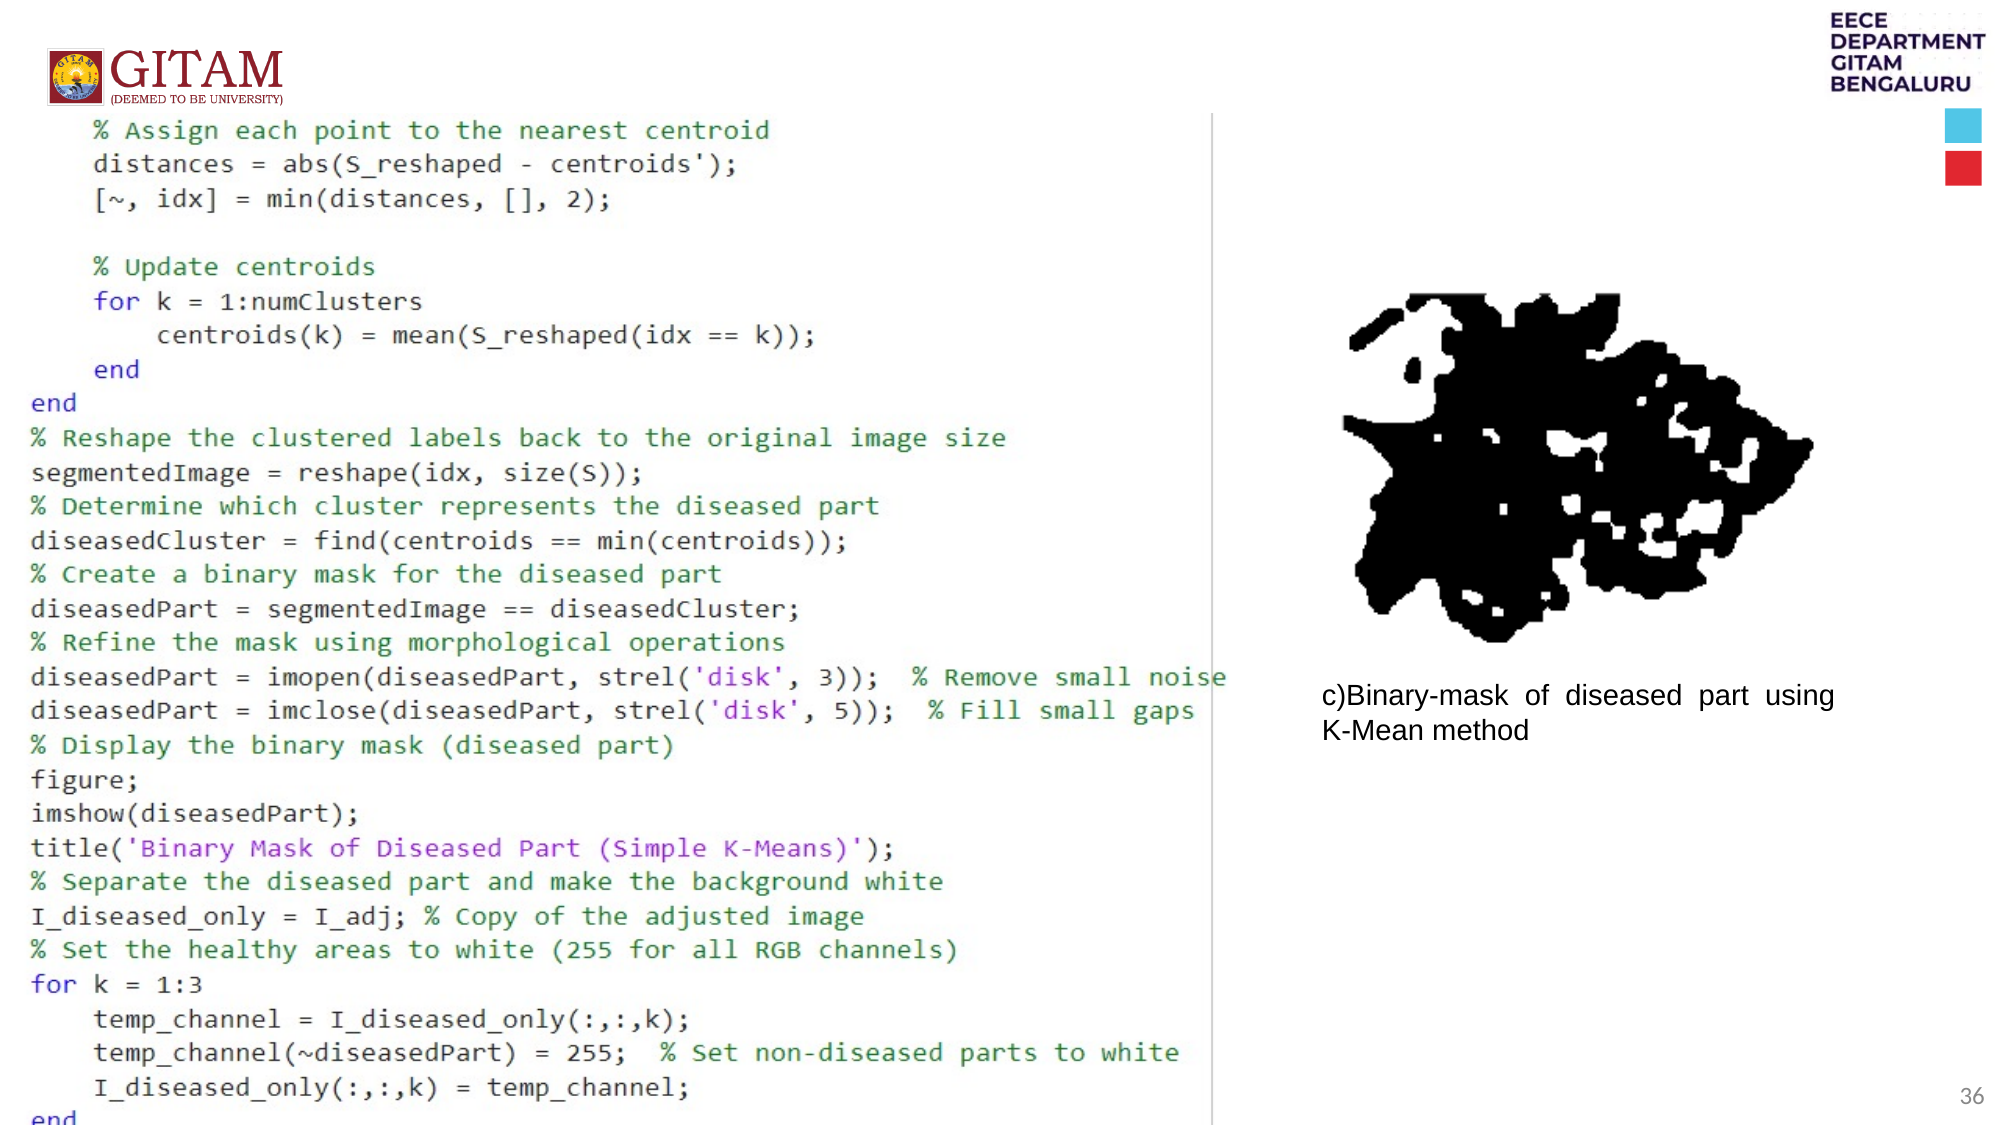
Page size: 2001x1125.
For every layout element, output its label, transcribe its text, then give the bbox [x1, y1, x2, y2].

text_box c)Binary-mask of diseased part using K-Mean method [1307, 677, 1851, 754]
picture [1824, 1, 2000, 101]
slide_number 36 [1550, 1065, 2000, 1125]
picture [1, 113, 1946, 1125]
picture [43, 42, 290, 112]
